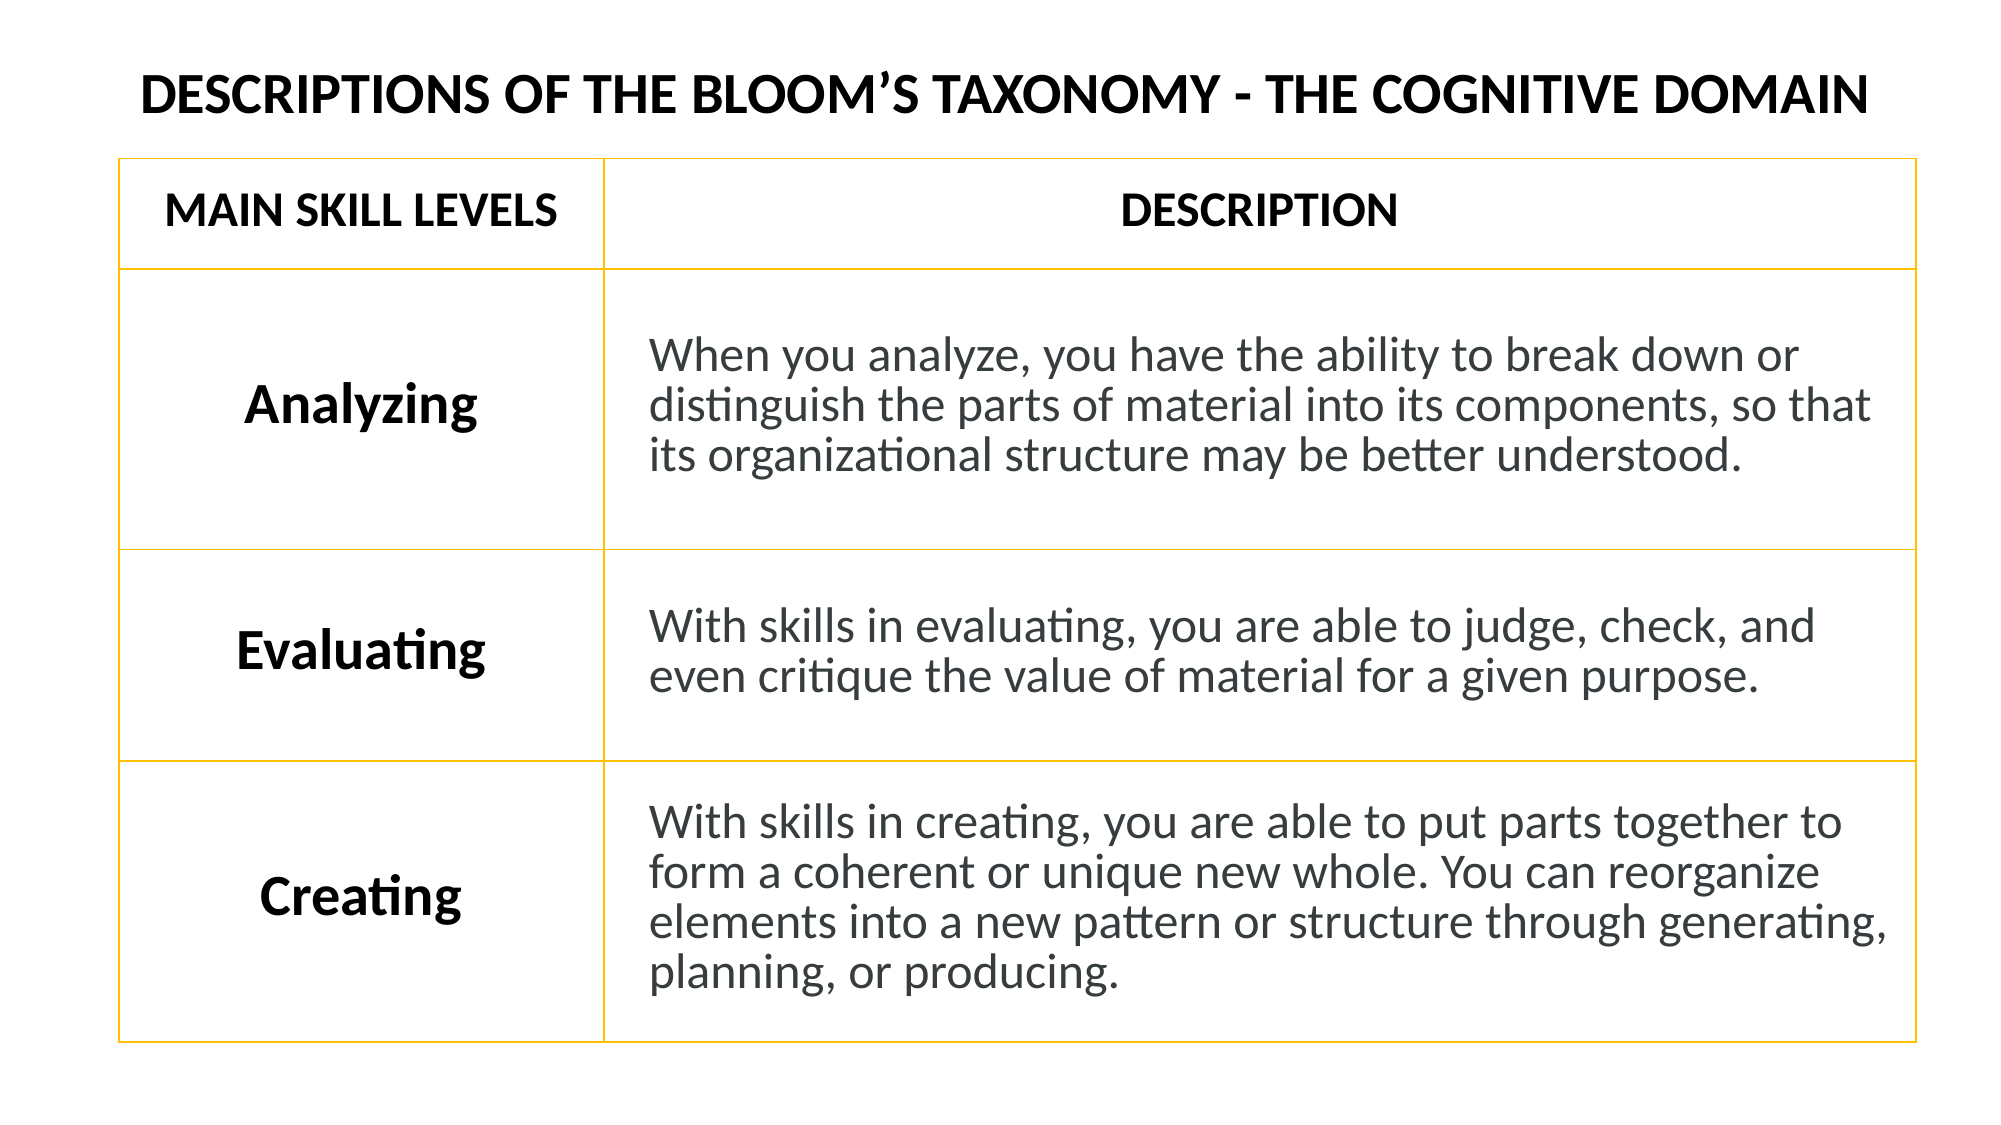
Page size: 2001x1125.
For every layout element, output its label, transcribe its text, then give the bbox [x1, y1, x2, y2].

table_cell With skills in evaluating, you are able to judge, check, and even critique the value of material for a given purpose. [605, 550, 1915, 760]
table_cell Creating [120, 762, 603, 1041]
table_cell Evaluating [120, 550, 603, 760]
table_cell When you analyze, you have the ability to break down or distinguish the parts of material into its components, so that its organizational structure may be better understood. [605, 270, 1915, 549]
table_cell Analyzing [120, 270, 603, 549]
table_header DESCRIPTION [605, 159, 1915, 268]
text_box DESCRIPTIONS OF THE BLOOM’S TAXONOMY - THE COGNITIVE DOMAIN [125, 47, 1910, 203]
table_header MAIN SKILL LEVELS [120, 159, 603, 268]
table_cell With skills in creating, you are able to put parts together to form a coherent or unique new whole. You can reorganize elements into a new pattern or structure through generating, planning, or producing. [605, 762, 1915, 1041]
